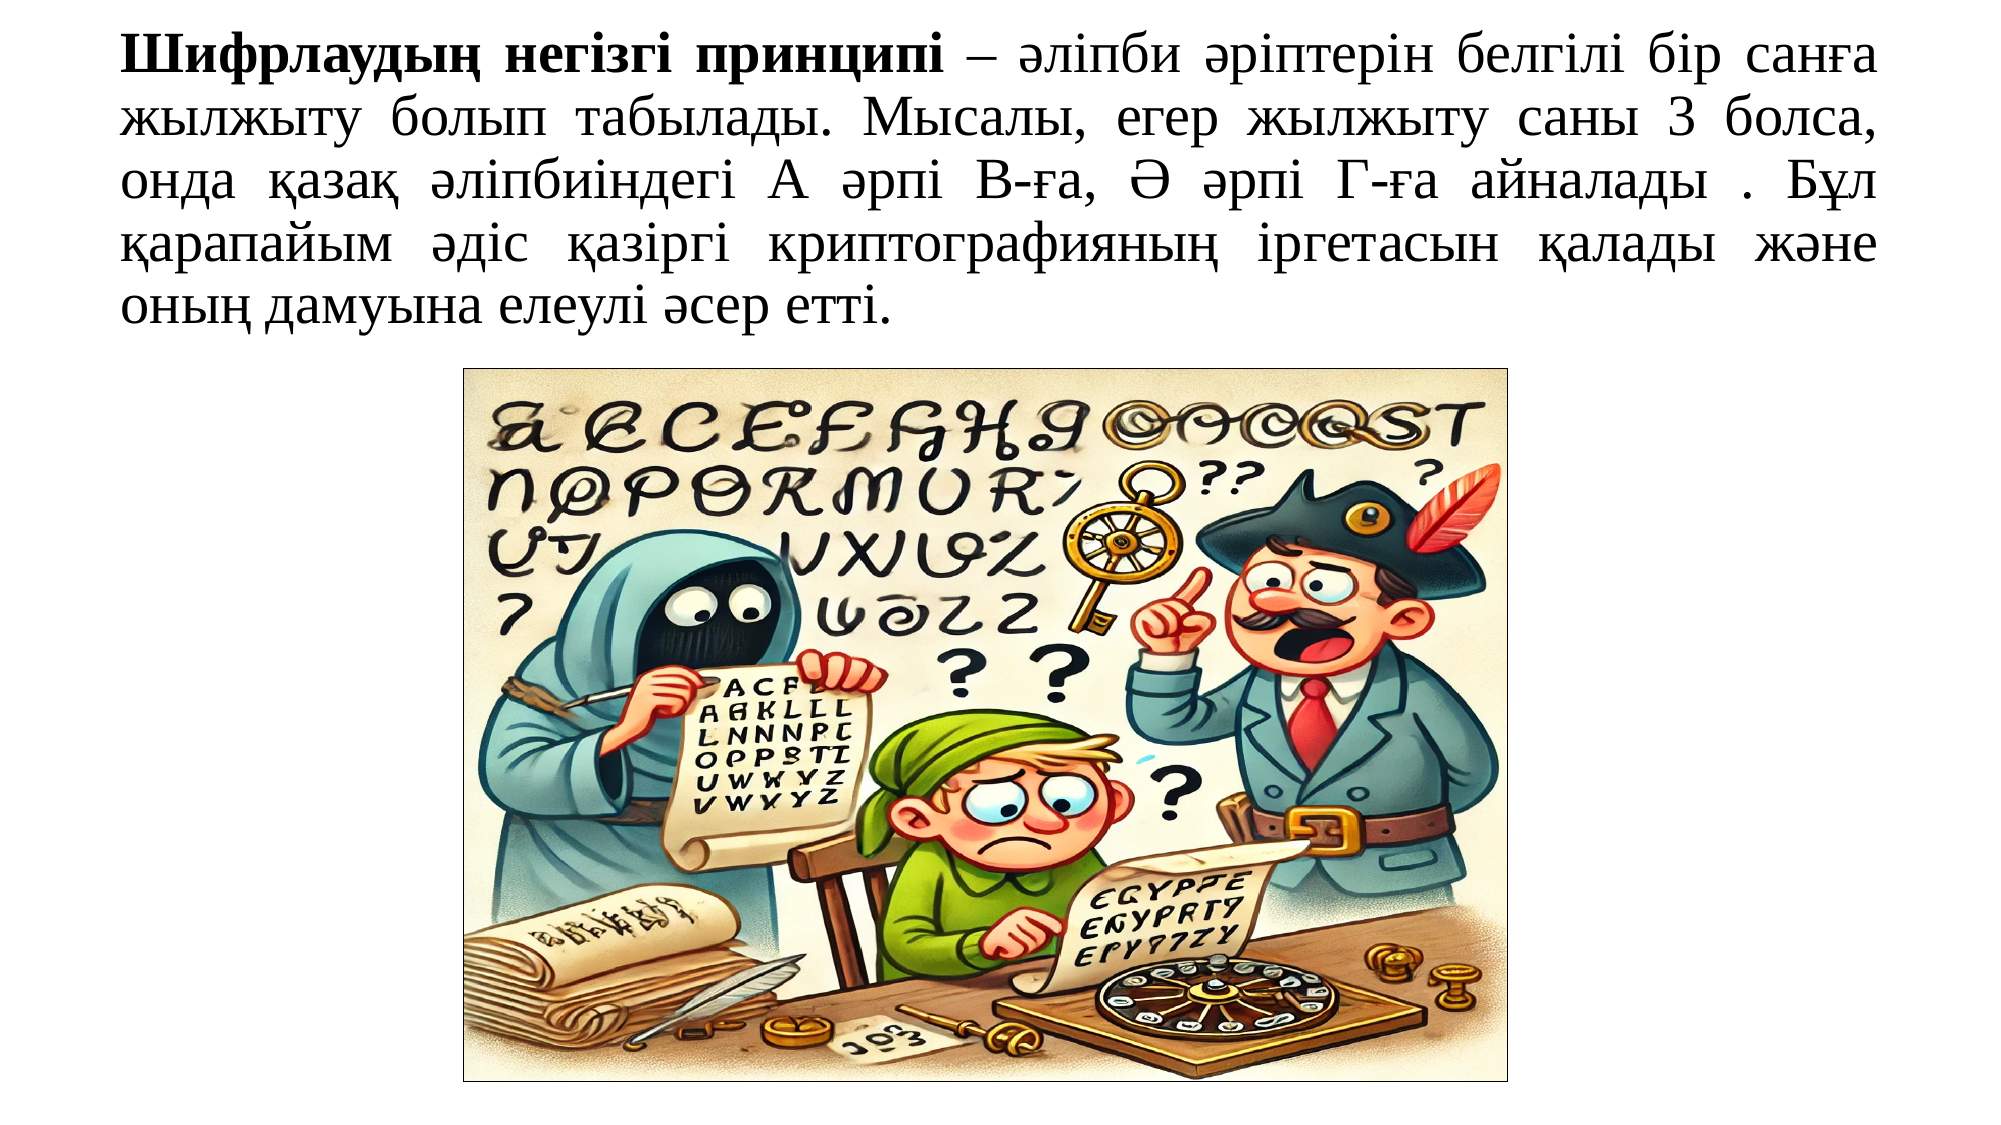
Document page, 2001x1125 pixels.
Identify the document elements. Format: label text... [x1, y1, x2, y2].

picture [462, 367, 1508, 1083]
list Шифрлаудың негізгі принципі – әліпби әріптерін белгілі бір санға жылжыту болып табылады. Мысалы, егер жылжыту саны 3 болса, онда қазақ әліпбиіндегі А әрпі В-ға, Ә әрпі Г-ға айналады . Бұл қарапайым әдіс қазіргі криптографияның іргетасын қалады және оның дамуына елеулі әсер етті. [105, 14, 1895, 412]
